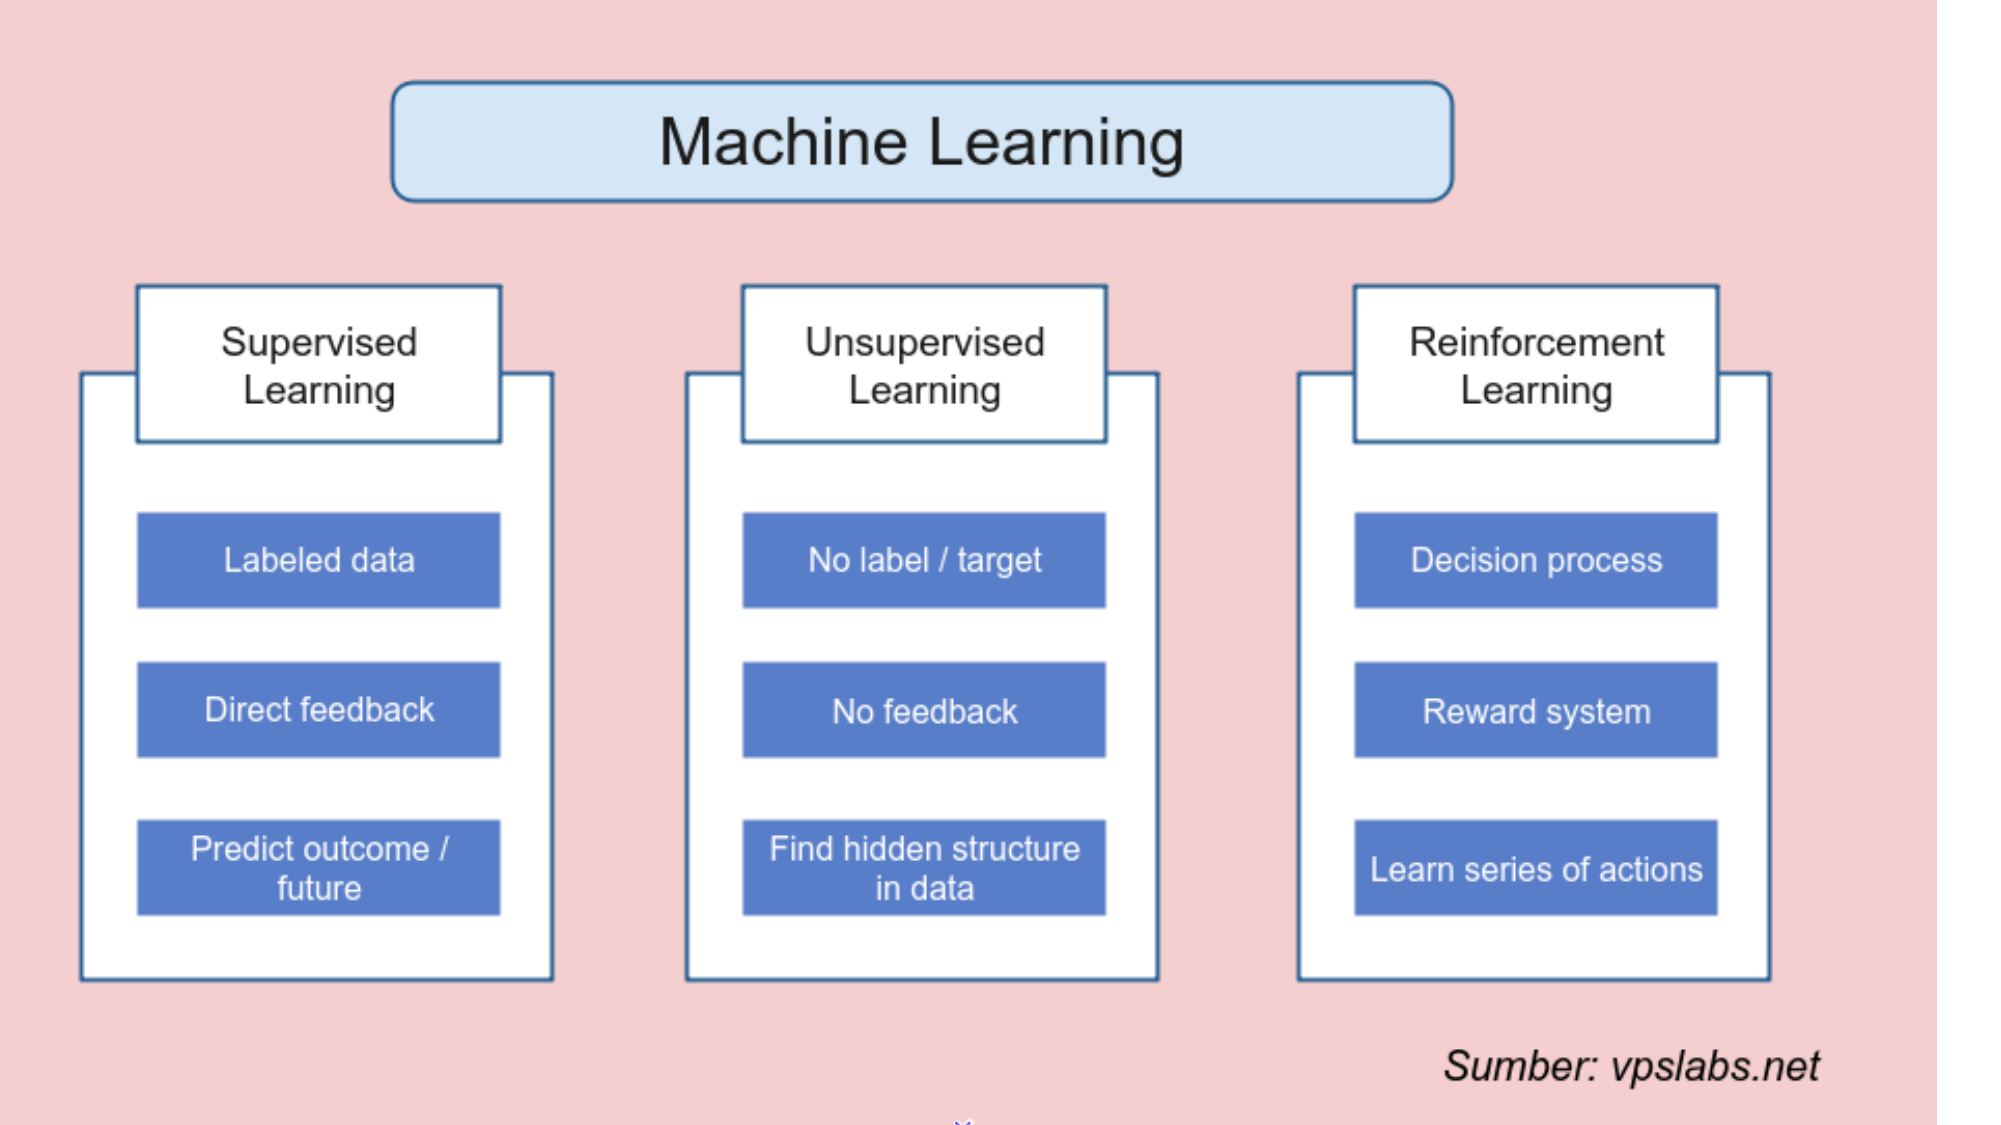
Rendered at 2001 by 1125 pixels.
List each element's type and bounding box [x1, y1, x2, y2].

list [0, 0, 1937, 1125]
